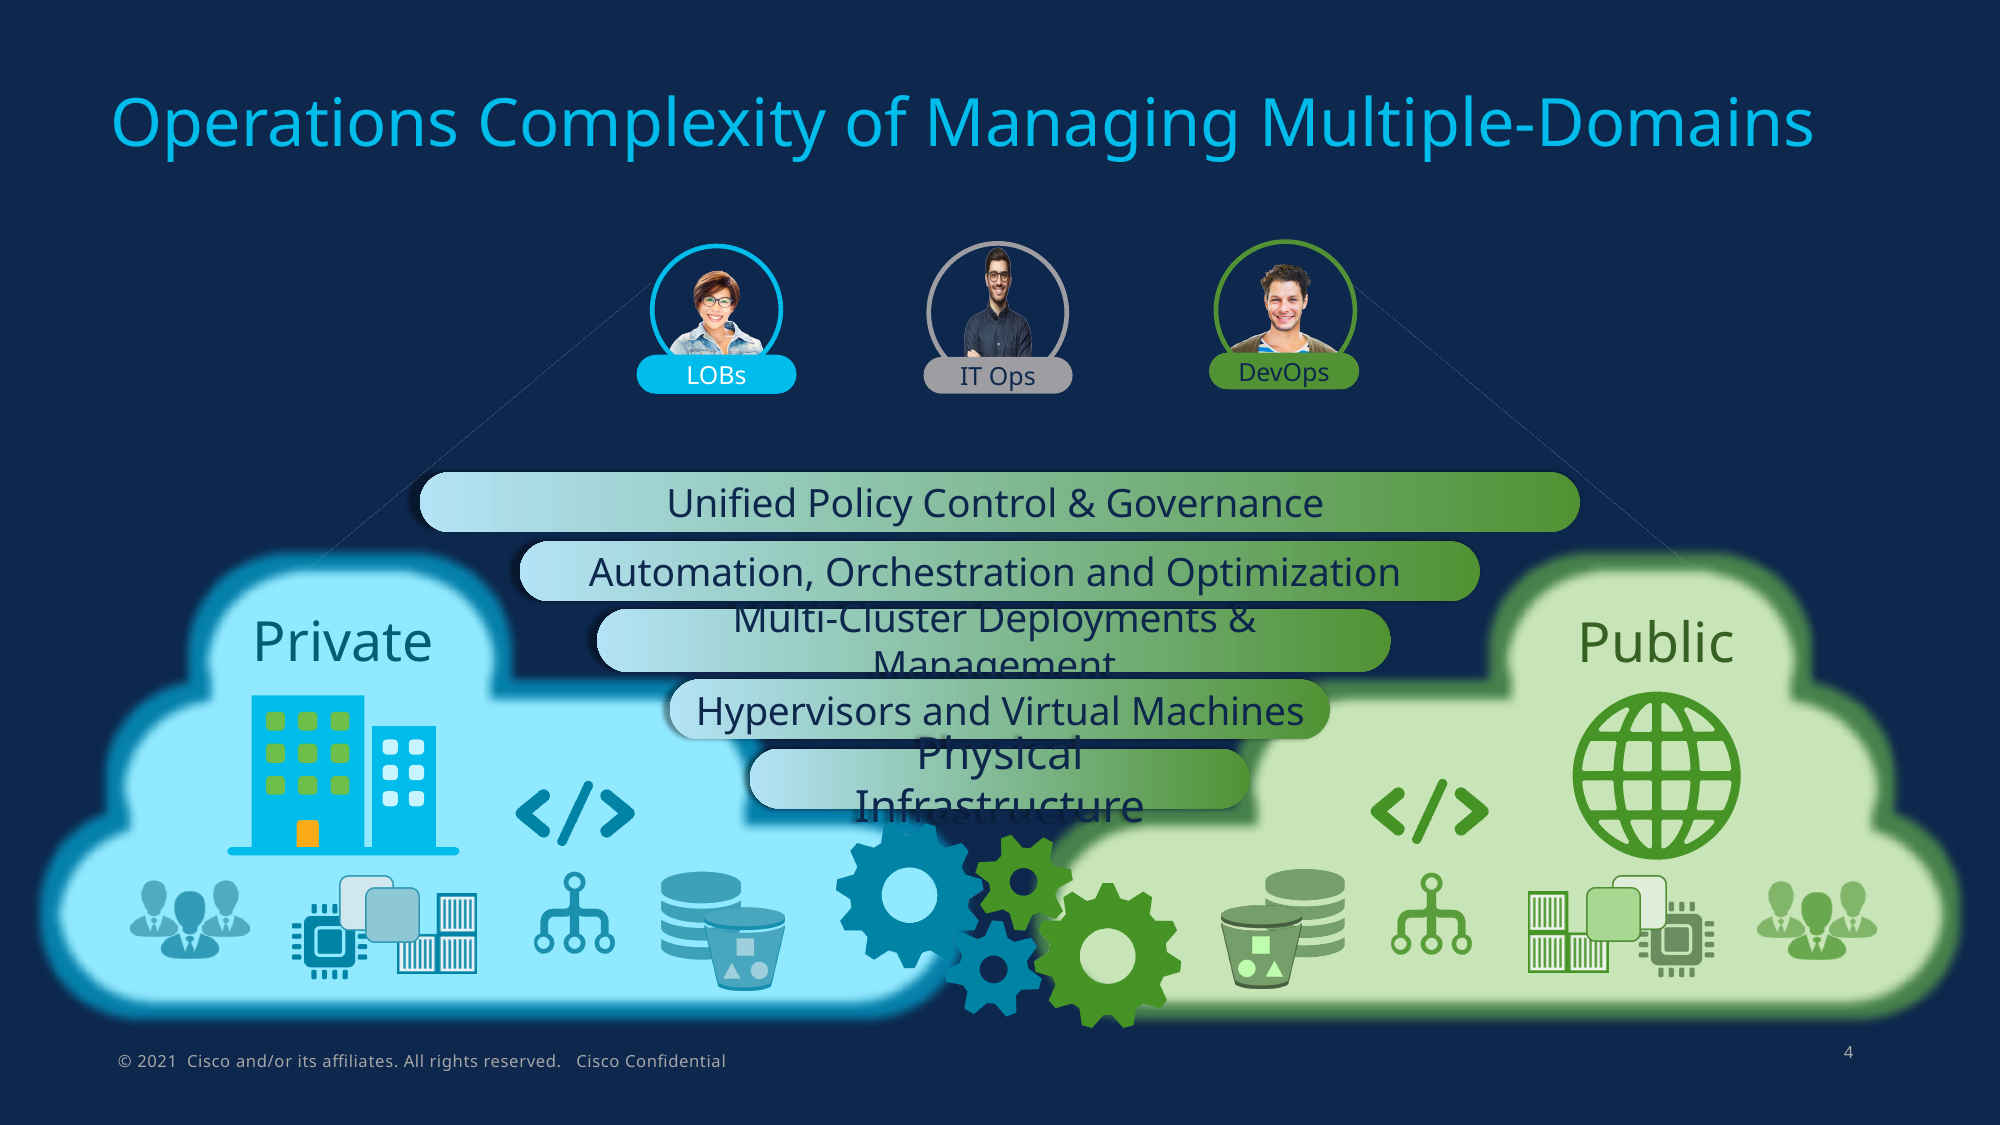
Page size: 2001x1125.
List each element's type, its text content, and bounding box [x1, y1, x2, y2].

picture [533, 871, 615, 954]
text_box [1187, 562, 1951, 1010]
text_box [636, 245, 797, 394]
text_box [299, 283, 1701, 560]
picture [278, 875, 436, 993]
picture [511, 809, 639, 849]
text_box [1544, 599, 1769, 861]
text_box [660, 871, 785, 991]
title Operations Complexity of Managing Multiple-Domains [95, 46, 1922, 207]
picture [440, 897, 475, 931]
picture [440, 937, 475, 971]
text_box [227, 598, 460, 856]
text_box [833, 817, 1184, 1036]
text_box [923, 243, 1073, 395]
picture [124, 880, 254, 959]
picture [1366, 809, 1494, 848]
picture [1390, 872, 1472, 955]
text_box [1221, 868, 1345, 989]
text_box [49, 562, 829, 1010]
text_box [1208, 241, 1360, 390]
picture [1751, 881, 1881, 960]
picture [1528, 874, 1727, 991]
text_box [419, 471, 1581, 809]
